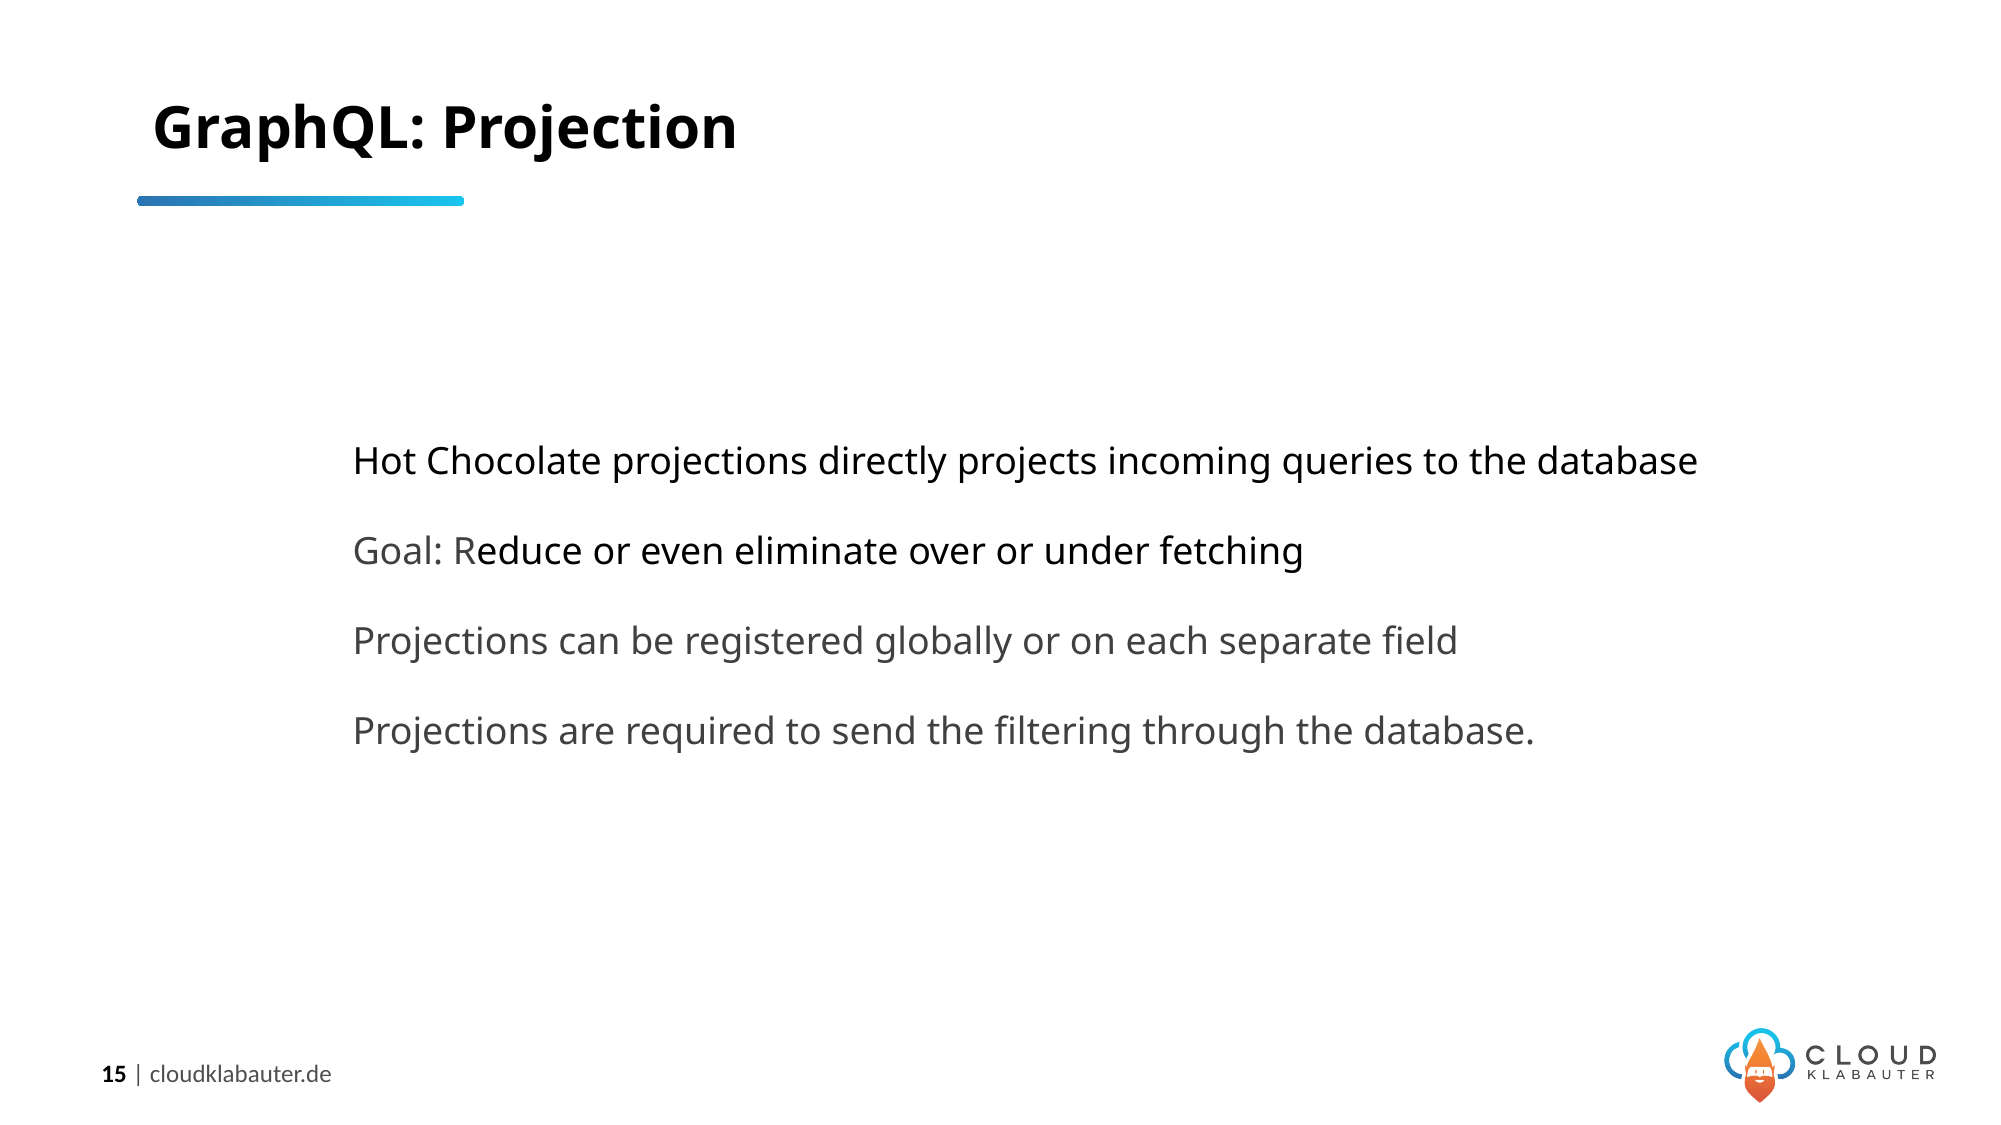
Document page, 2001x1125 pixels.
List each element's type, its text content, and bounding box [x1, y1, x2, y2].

title GraphQL: Projection [137, 41, 1863, 168]
slide_number 15 | cloudklabauter.de [86, 1042, 537, 1103]
picture [1724, 1028, 1936, 1103]
text_box Hot Chocolate projections directly projects incoming queries to the database Goal: Reduce or even eliminate over or under fetching Projections can be registered globally or on each separate field Projections are required to send the filtering through the database. [337, 429, 1846, 760]
